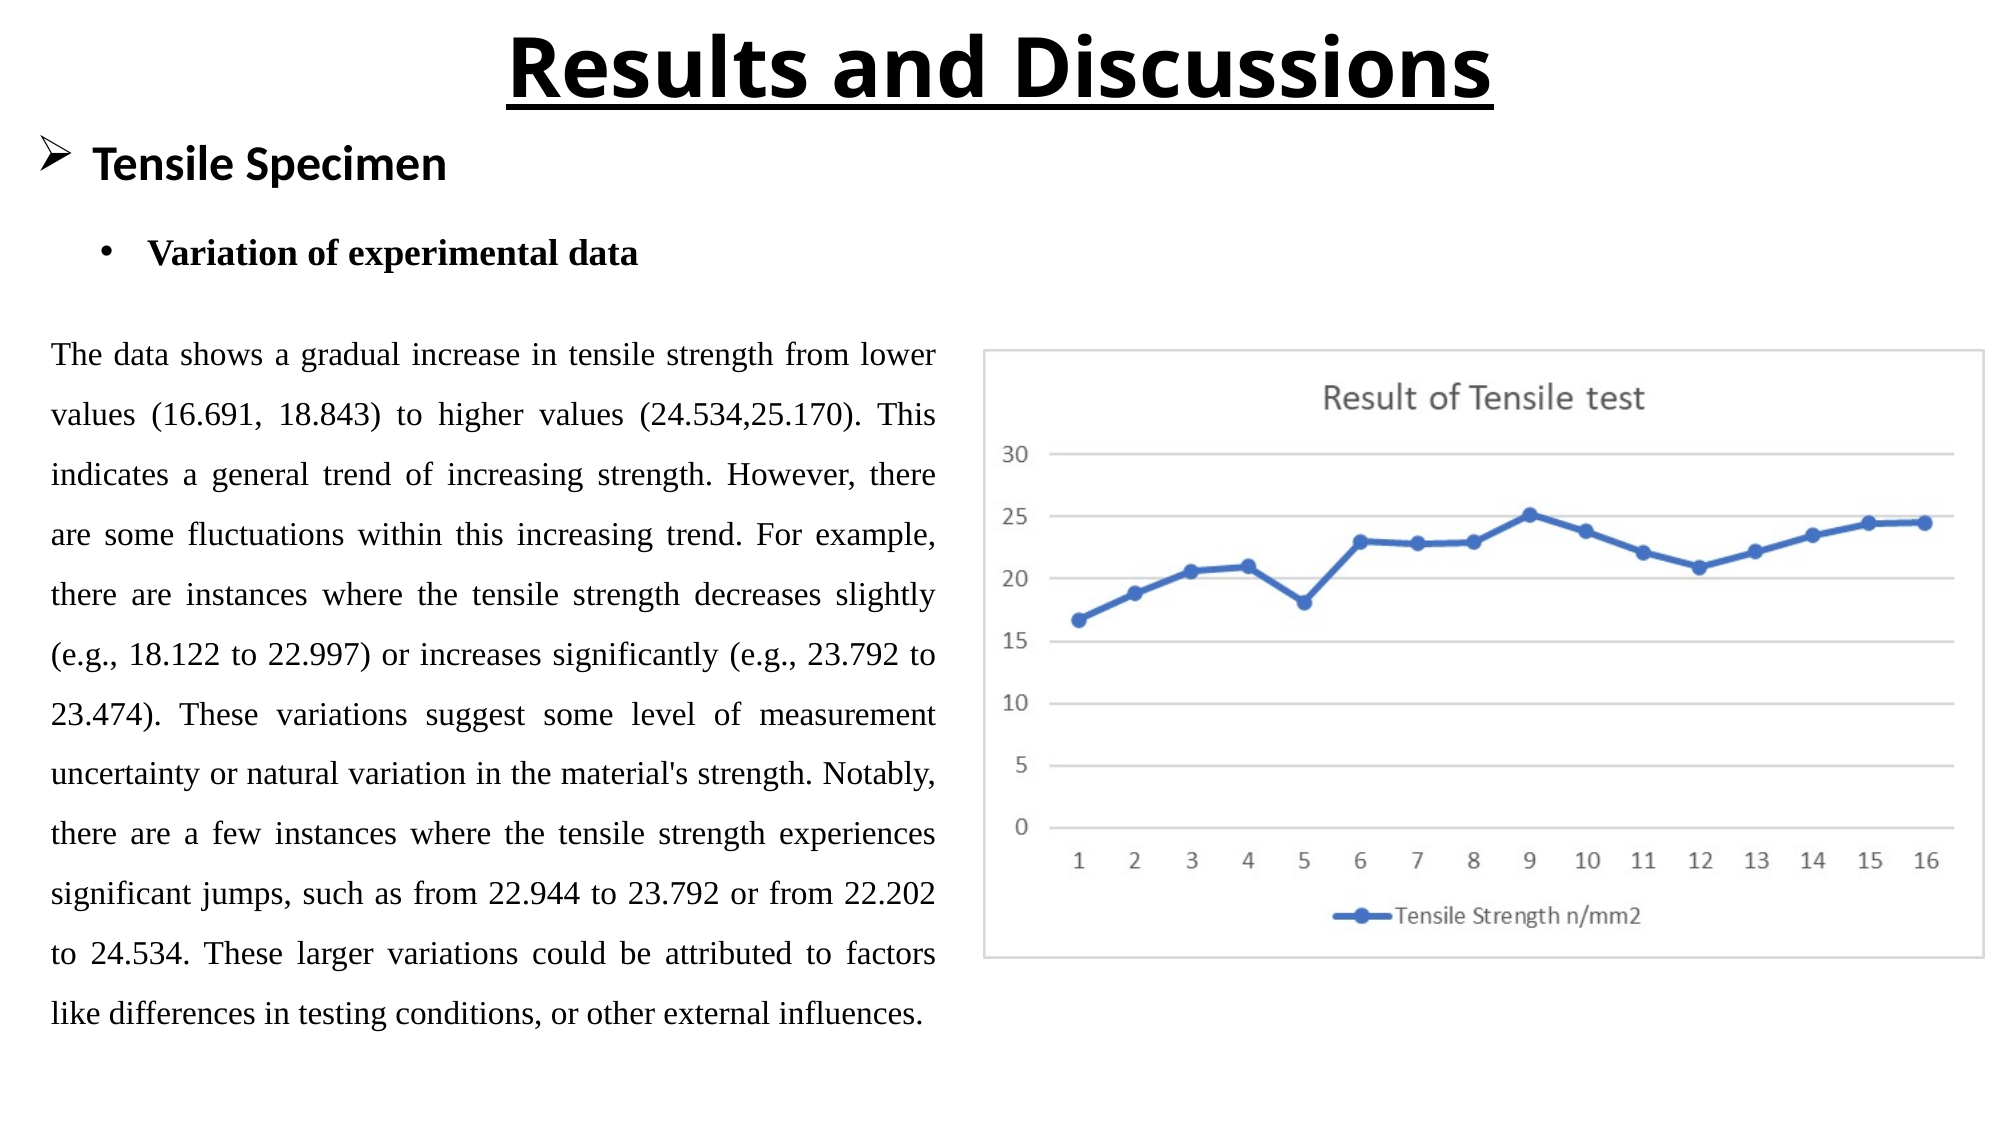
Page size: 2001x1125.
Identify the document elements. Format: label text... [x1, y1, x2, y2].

picture [983, 349, 1985, 959]
text_box Tensile Specimen [21, 122, 1022, 198]
text_box Variation of experimental data [10, 198, 1011, 281]
text_box Results and Discussions [0, 6, 2000, 122]
text_box The data shows a gradual increase in tensile strength from lower values (16.691, 18.843) to higher values (24.534,25.170). This indicates a general trend of increasing strength. However, there are some fluctuations within this increasing trend. For example, there are instances where the tensile strength decreases slightly (e.g., 18.122 to 22.997) or increases significantly (e.g., 23.792 to 23.474). These variations suggest some level of measurement uncertainty or natural variation in the material's strength. Notably, there are a few instances where the tensile strength experiences significant jumps, such as from 22.944 to 23.792 or from 22.202 to 24.534. These larger variations could be attributed to factors like differences in testing conditions, or other external influences. [0, 304, 1050, 1039]
